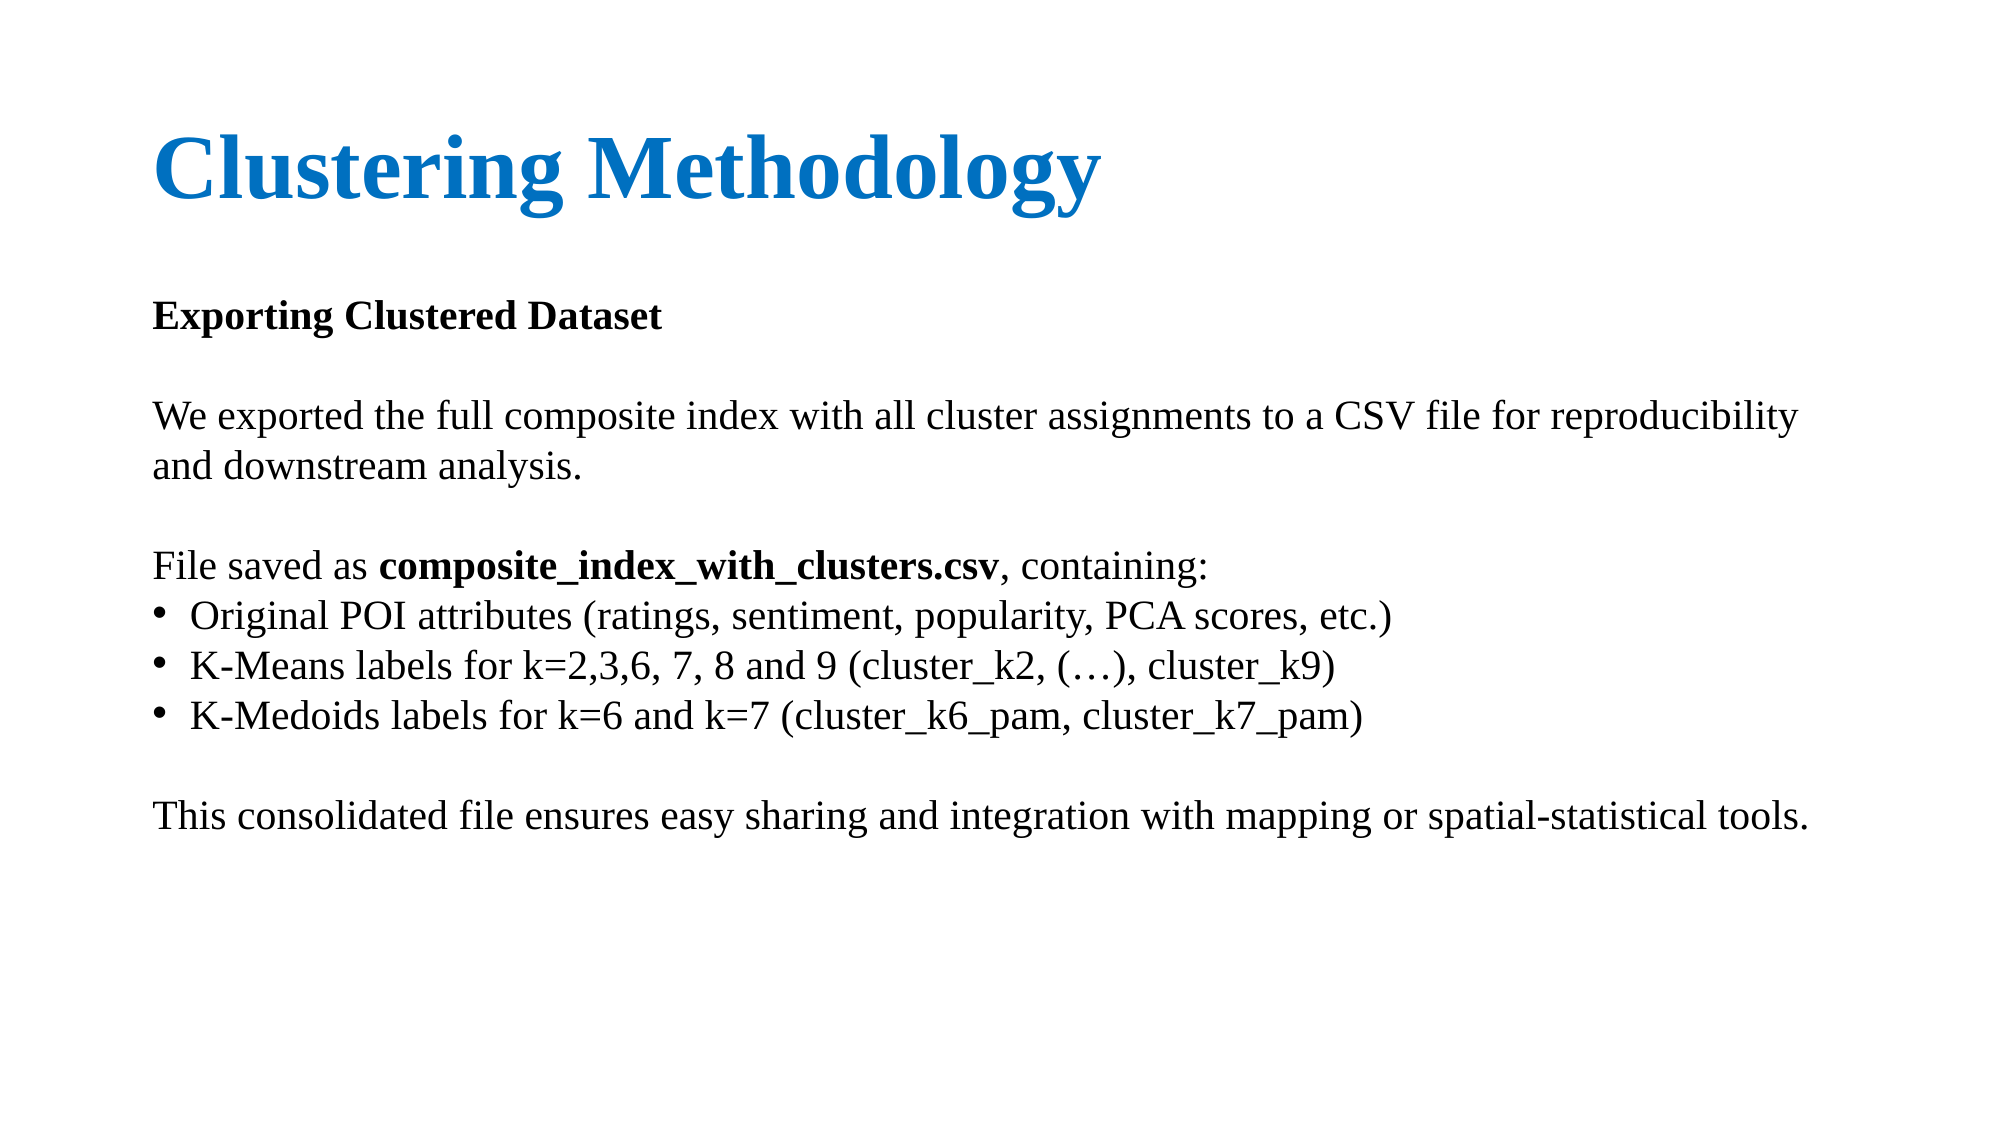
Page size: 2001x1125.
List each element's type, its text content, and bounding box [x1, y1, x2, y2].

title Clustering Methodology [137, 59, 1863, 236]
list Exporting Clustered Dataset We exported the full composite index with all cluster assignments to a CSV file for reproducibility and downstream analysis. File saved as composite_index_with_clusters.csv, containing: Original POI attributes (ratings, sentiment, popularity, PCA scores, etc.) K-Means labels for k=2,3,6, 7, 8 and 9 (cluster_k2, (…), cluster_k9) K-Medoids labels for k=6 and k=7 (cluster_k6_pam, cluster_k7_pam) This consolidated file ensures easy sharing and integration with mapping or spatial‐statistical tools. [137, 236, 1863, 889]
